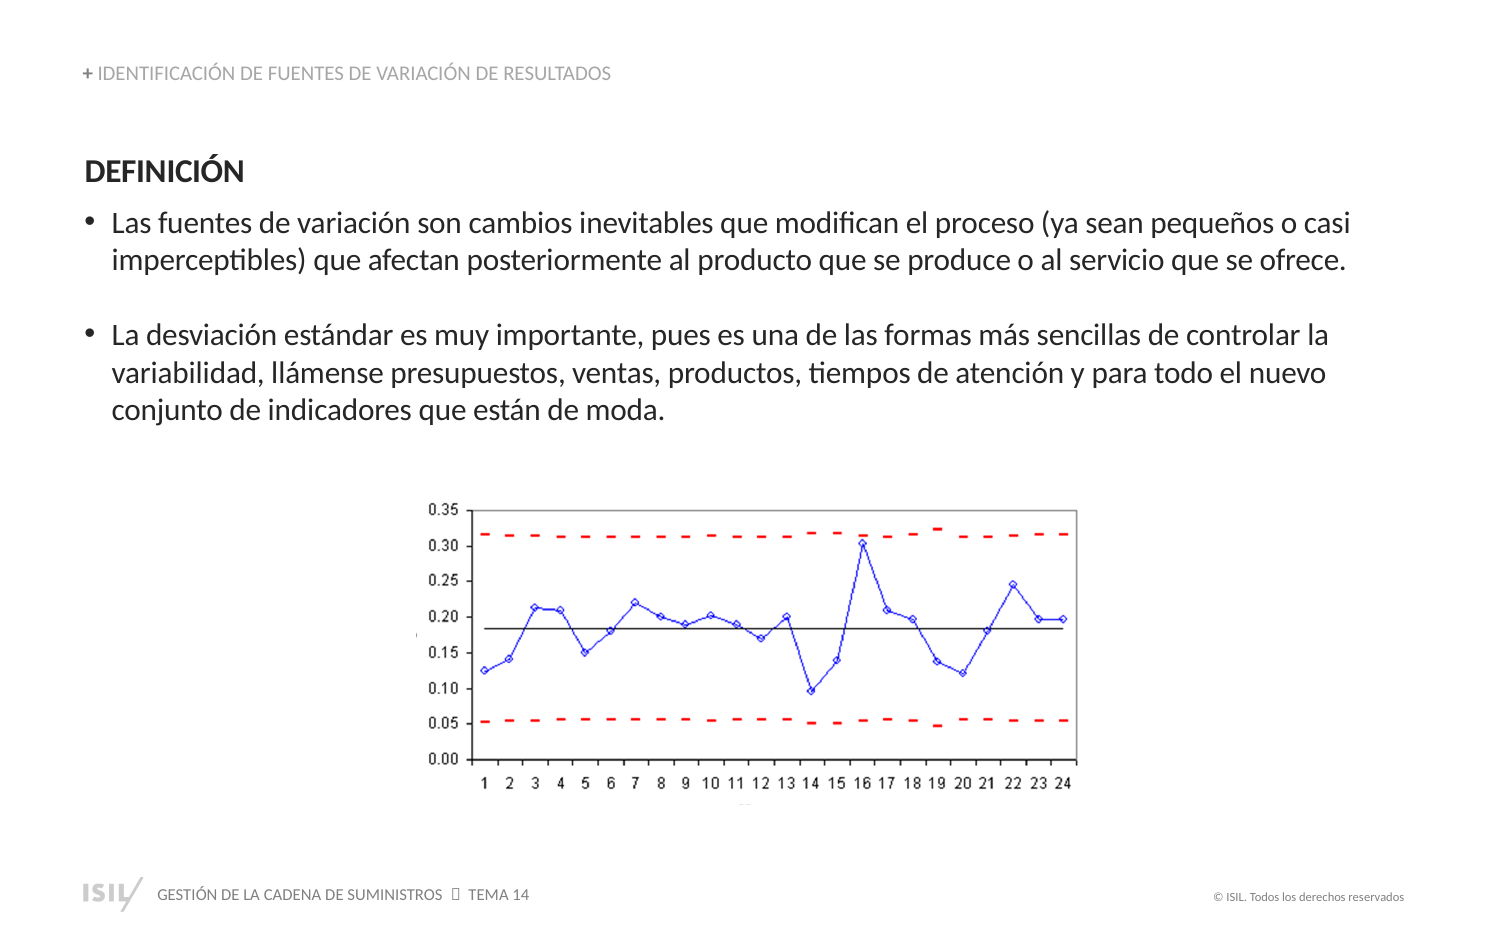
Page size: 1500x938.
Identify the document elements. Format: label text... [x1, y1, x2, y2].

text_box DEFINICIÓN Las fuentes de variación son cambios inevitables que modifican el proceso (ya sean pequeños o casi imperceptibles) que afectan posteriormente al producto que se produce o al servicio que se ofrece. La desviación estándar es muy importante, pues es una de las formas más sencillas de controlar la variabilidad, llámense presupuestos, ventas, productos, tiempos de atención y para todo el nuevo conjunto de indicadores que están de moda. [82, 149, 1424, 427]
picture [415, 494, 1085, 806]
text_box + IDENTIFICACIÓN DE FUENTES DE VARIACIÓN DE RESULTADOS [82, 61, 780, 85]
